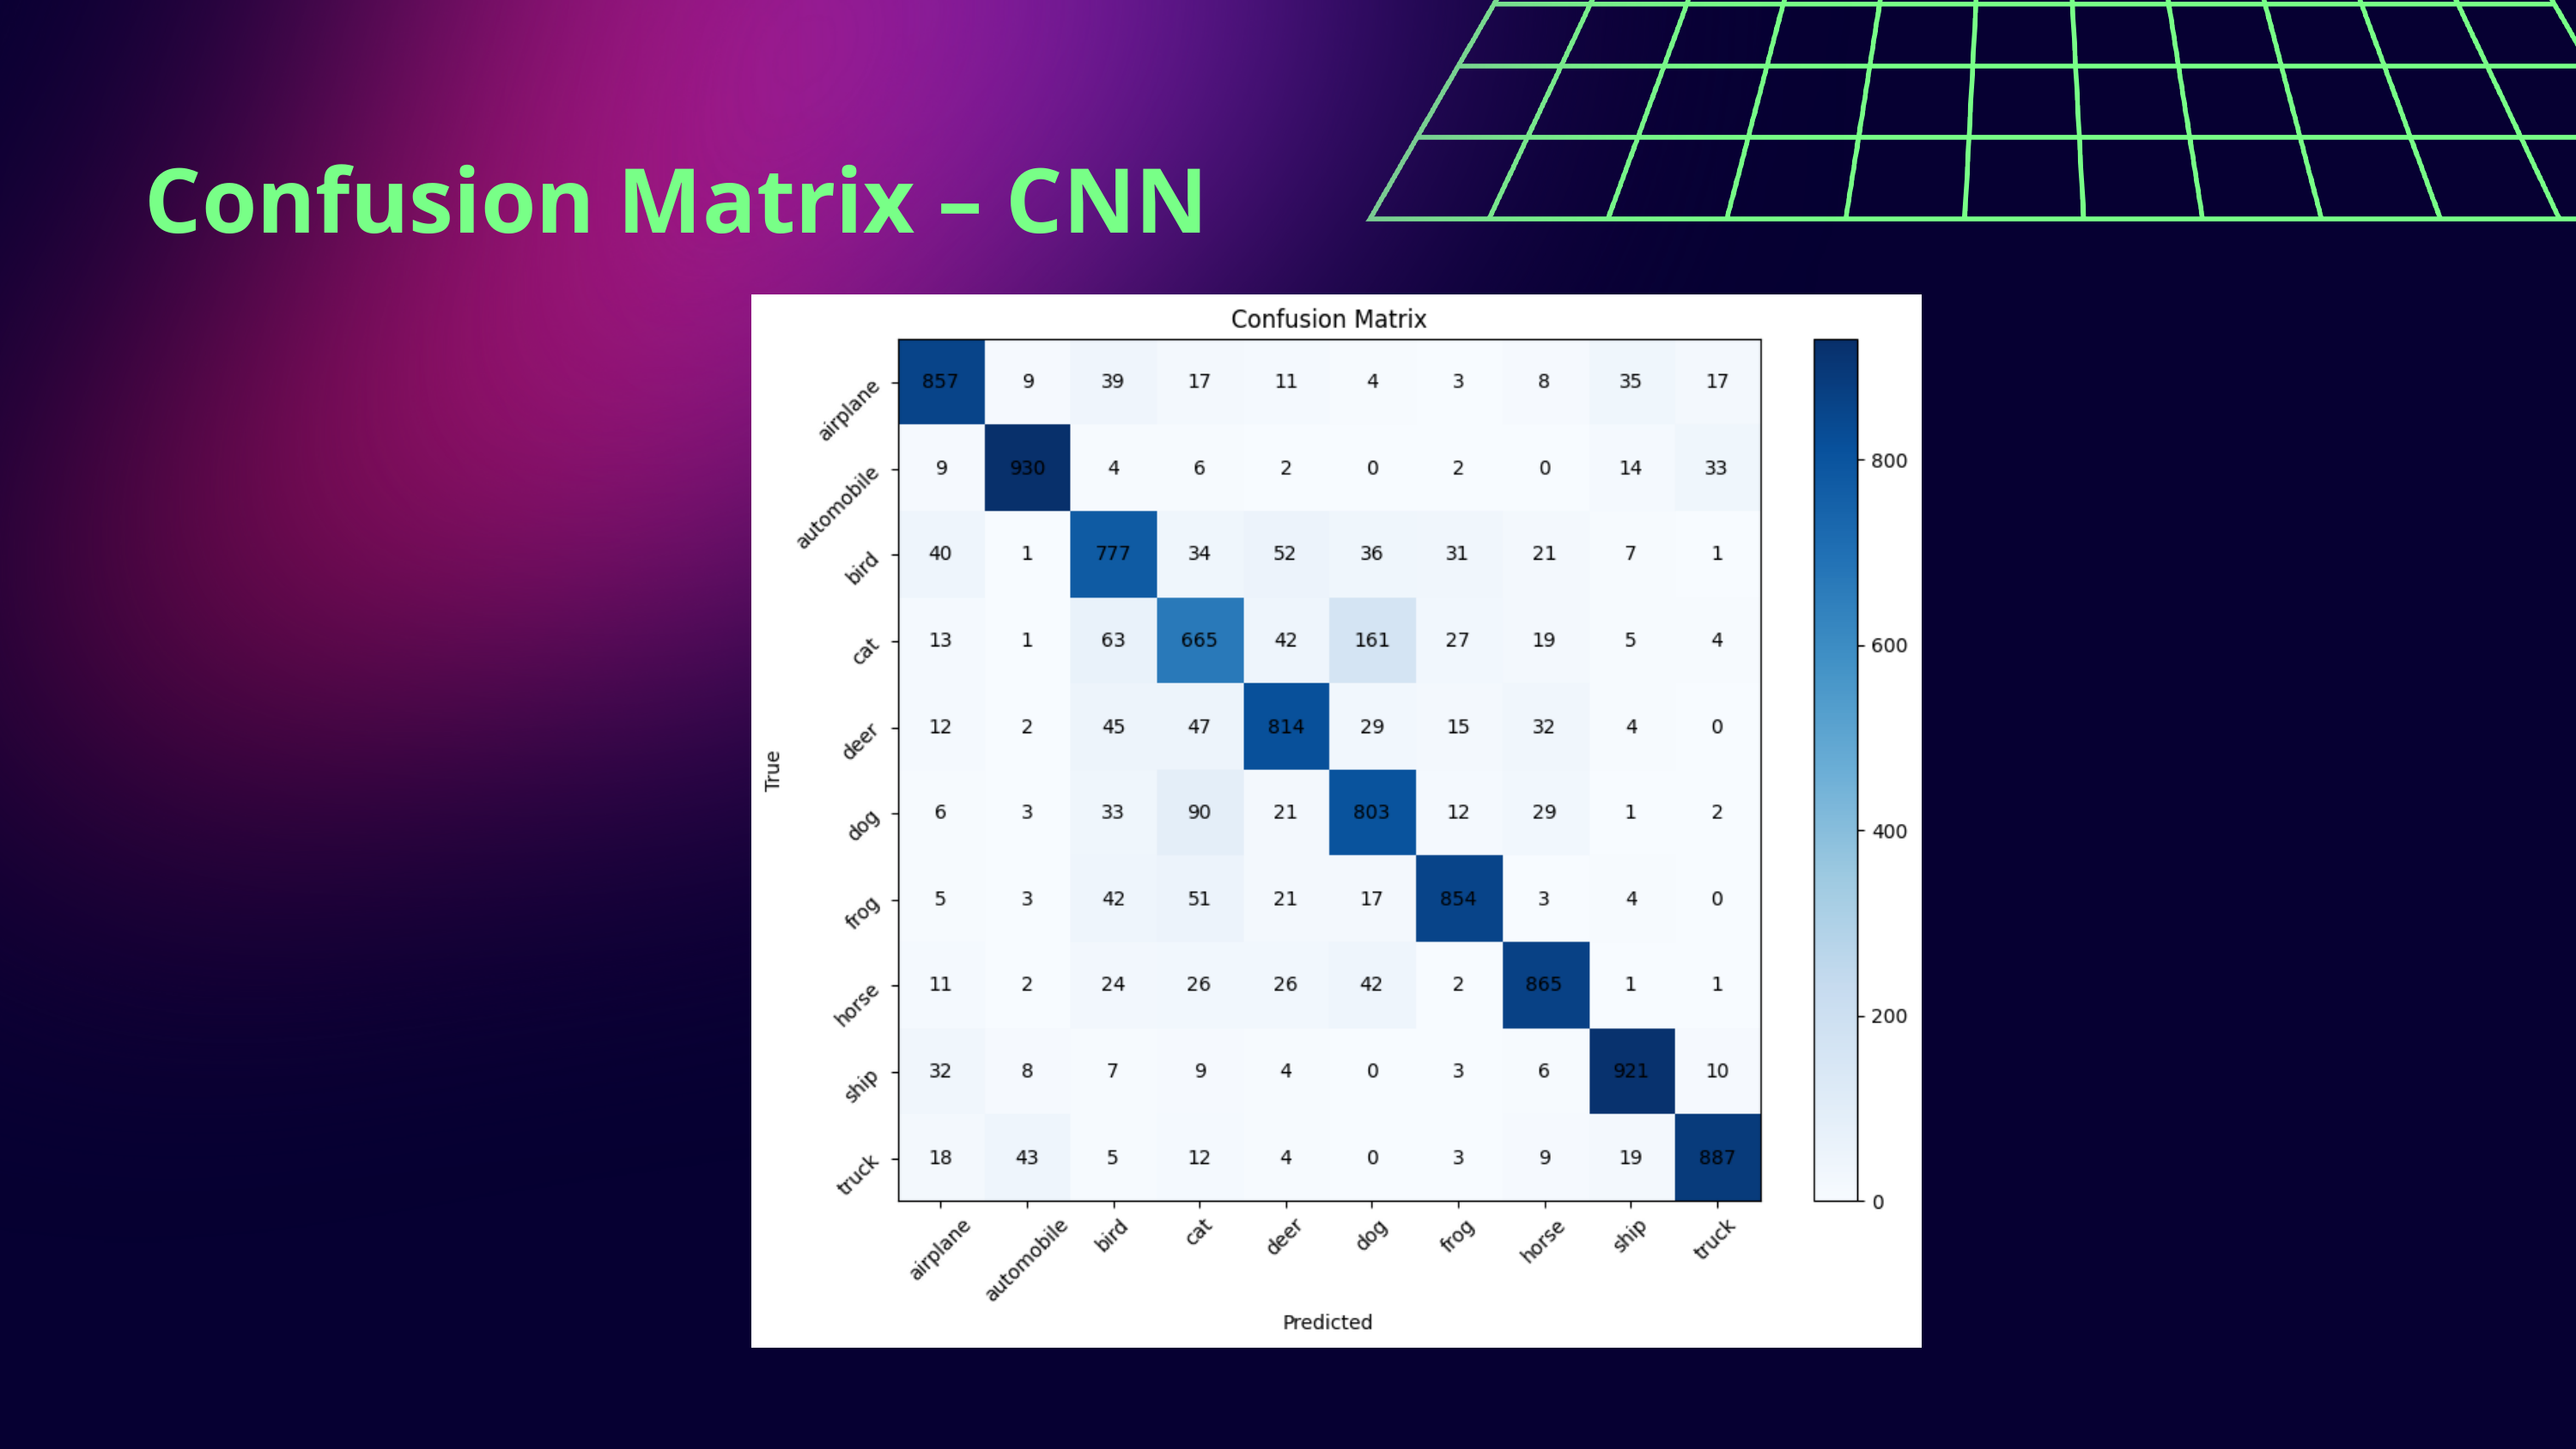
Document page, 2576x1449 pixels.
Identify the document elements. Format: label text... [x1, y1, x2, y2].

text_box Confusion Matrix – CNN [144, 143, 1462, 252]
text_box [1856, 0, 2576, 221]
picture [750, 294, 1922, 1348]
text_box [0, 0, 1856, 1243]
